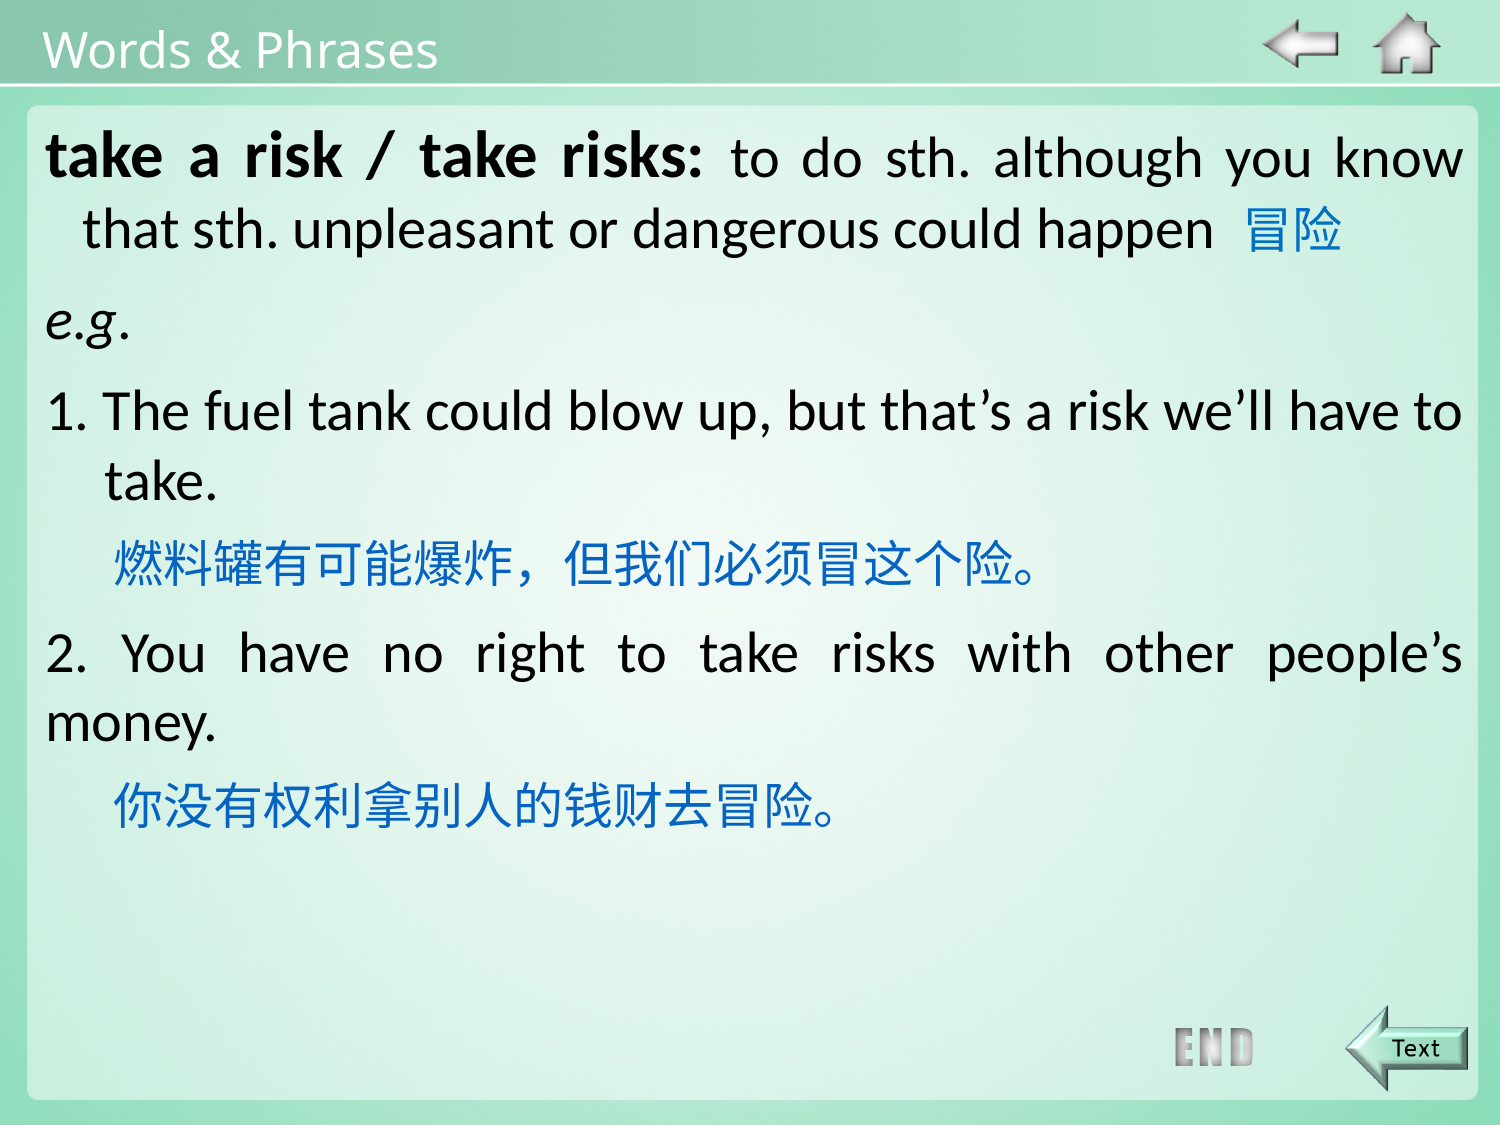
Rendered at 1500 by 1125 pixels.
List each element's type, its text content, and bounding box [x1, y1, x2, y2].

picture [0, 0, 1500, 1125]
text_box Words & Phrases [27, 11, 582, 87]
list take a risk / take risks: to do sth. although you know that sth. unpleasant or dangerous could happen 冒险 e.g. 1. The fuel tank could blow up, but that’s a risk we’ll have to take. 燃料罐有可能爆炸，但我们必须冒这个险。 2. You have no right to take risks with other people’s money. 你没有权利拿别人的钱财去冒险。 [29, 102, 1480, 1099]
